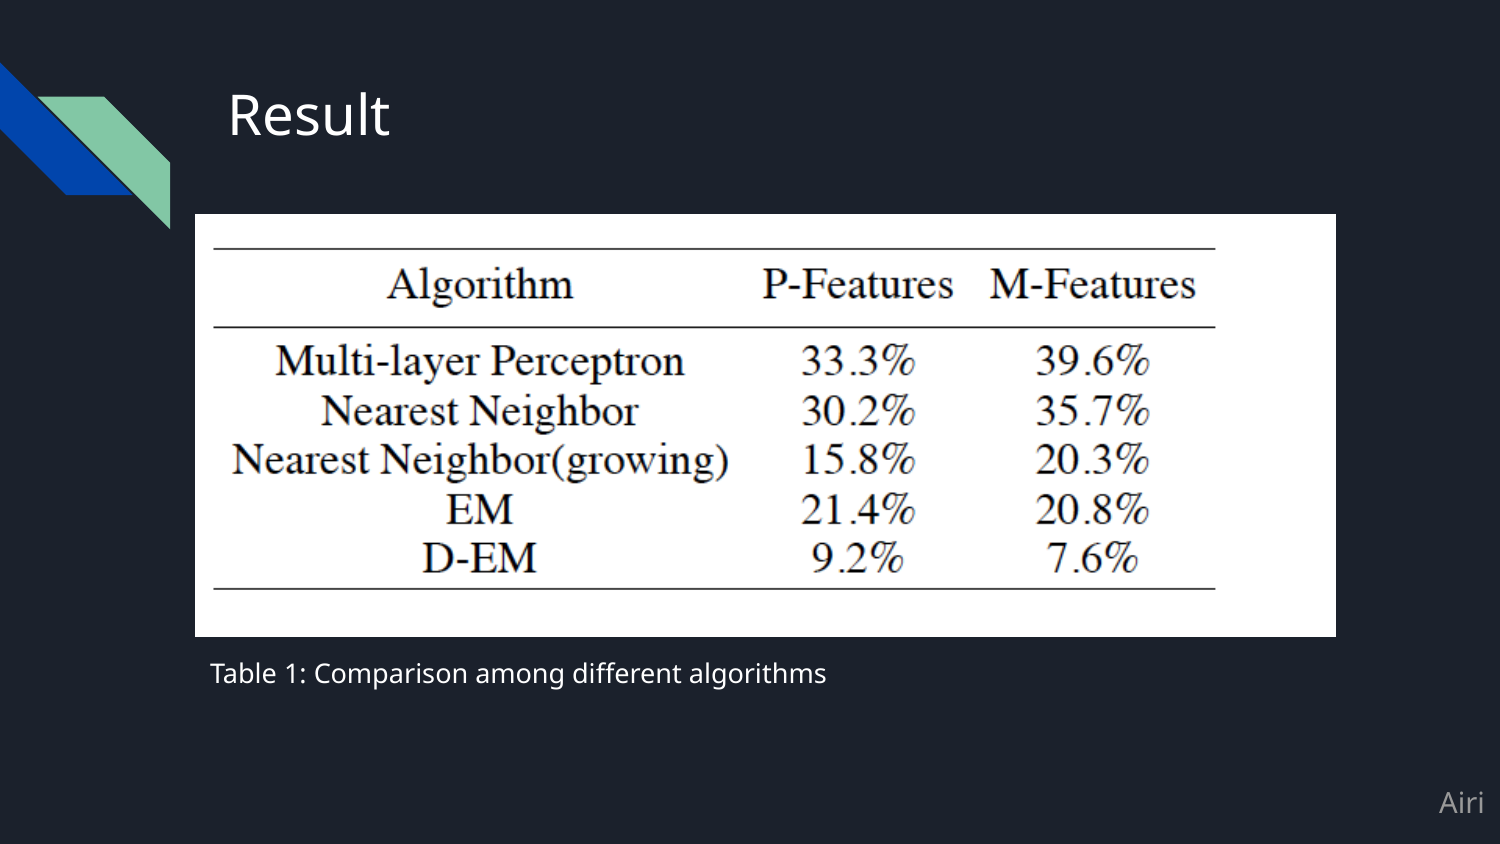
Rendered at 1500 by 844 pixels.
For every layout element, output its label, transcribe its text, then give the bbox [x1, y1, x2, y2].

list Table 1: Comparison among different algorithms [195, 636, 1350, 733]
picture [194, 214, 1337, 637]
text_box Airi [1346, 769, 1500, 835]
title Result [212, 64, 1368, 215]
